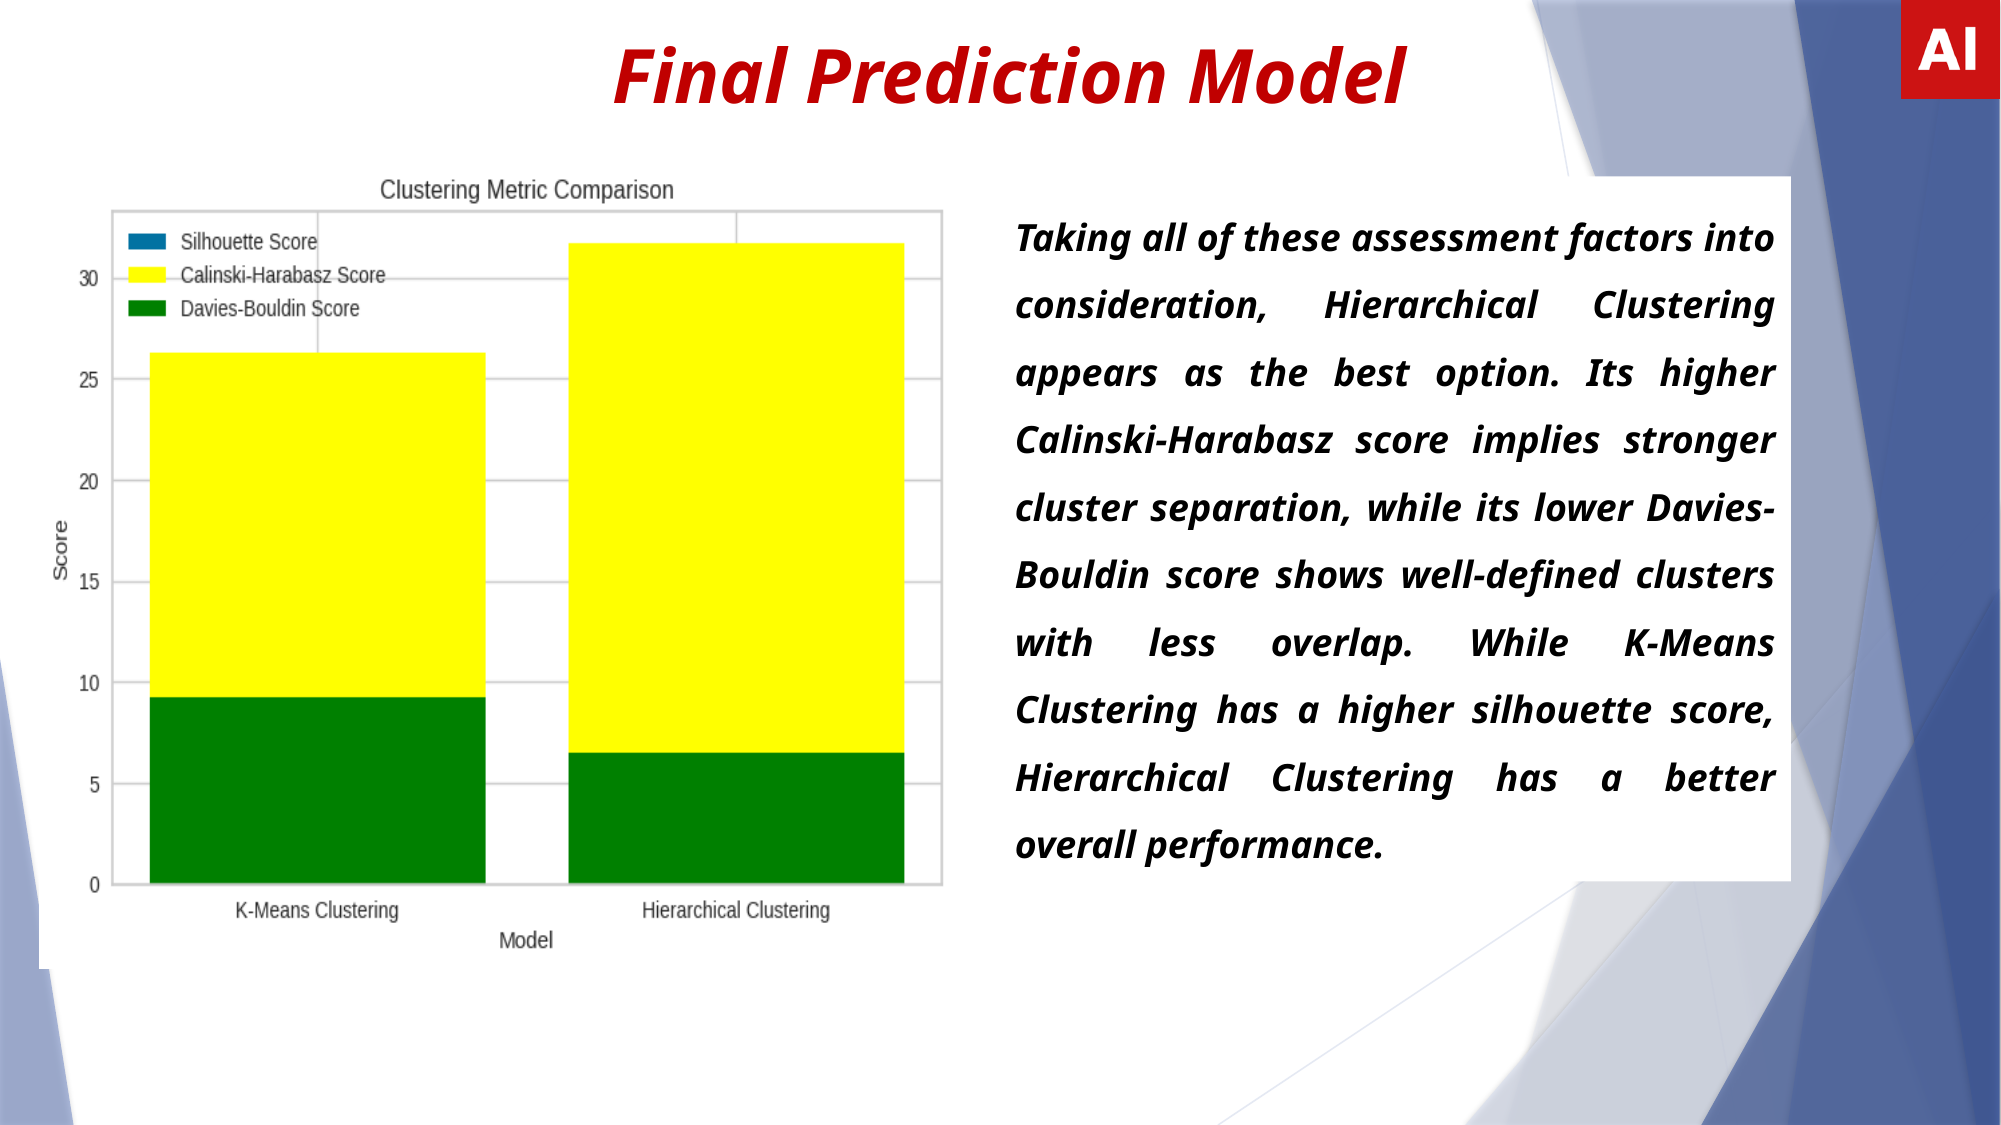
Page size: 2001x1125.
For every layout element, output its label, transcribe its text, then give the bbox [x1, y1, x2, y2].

picture [1900, 0, 2000, 100]
text_box Taking all of these assessment factors into consideration, Hierarchical Clustering appears as the best option. Its higher Calinski-Harabasz score implies stronger cluster separation, while its lower Davies-Bouldin score shows well-defined clusters with less overlap. While K-Means Clustering has a higher silhouette score, Hierarchical Clustering has a better overall performance. [999, 176, 1791, 882]
text_box Final Prediction Model [557, 0, 1443, 134]
picture [38, 163, 954, 970]
